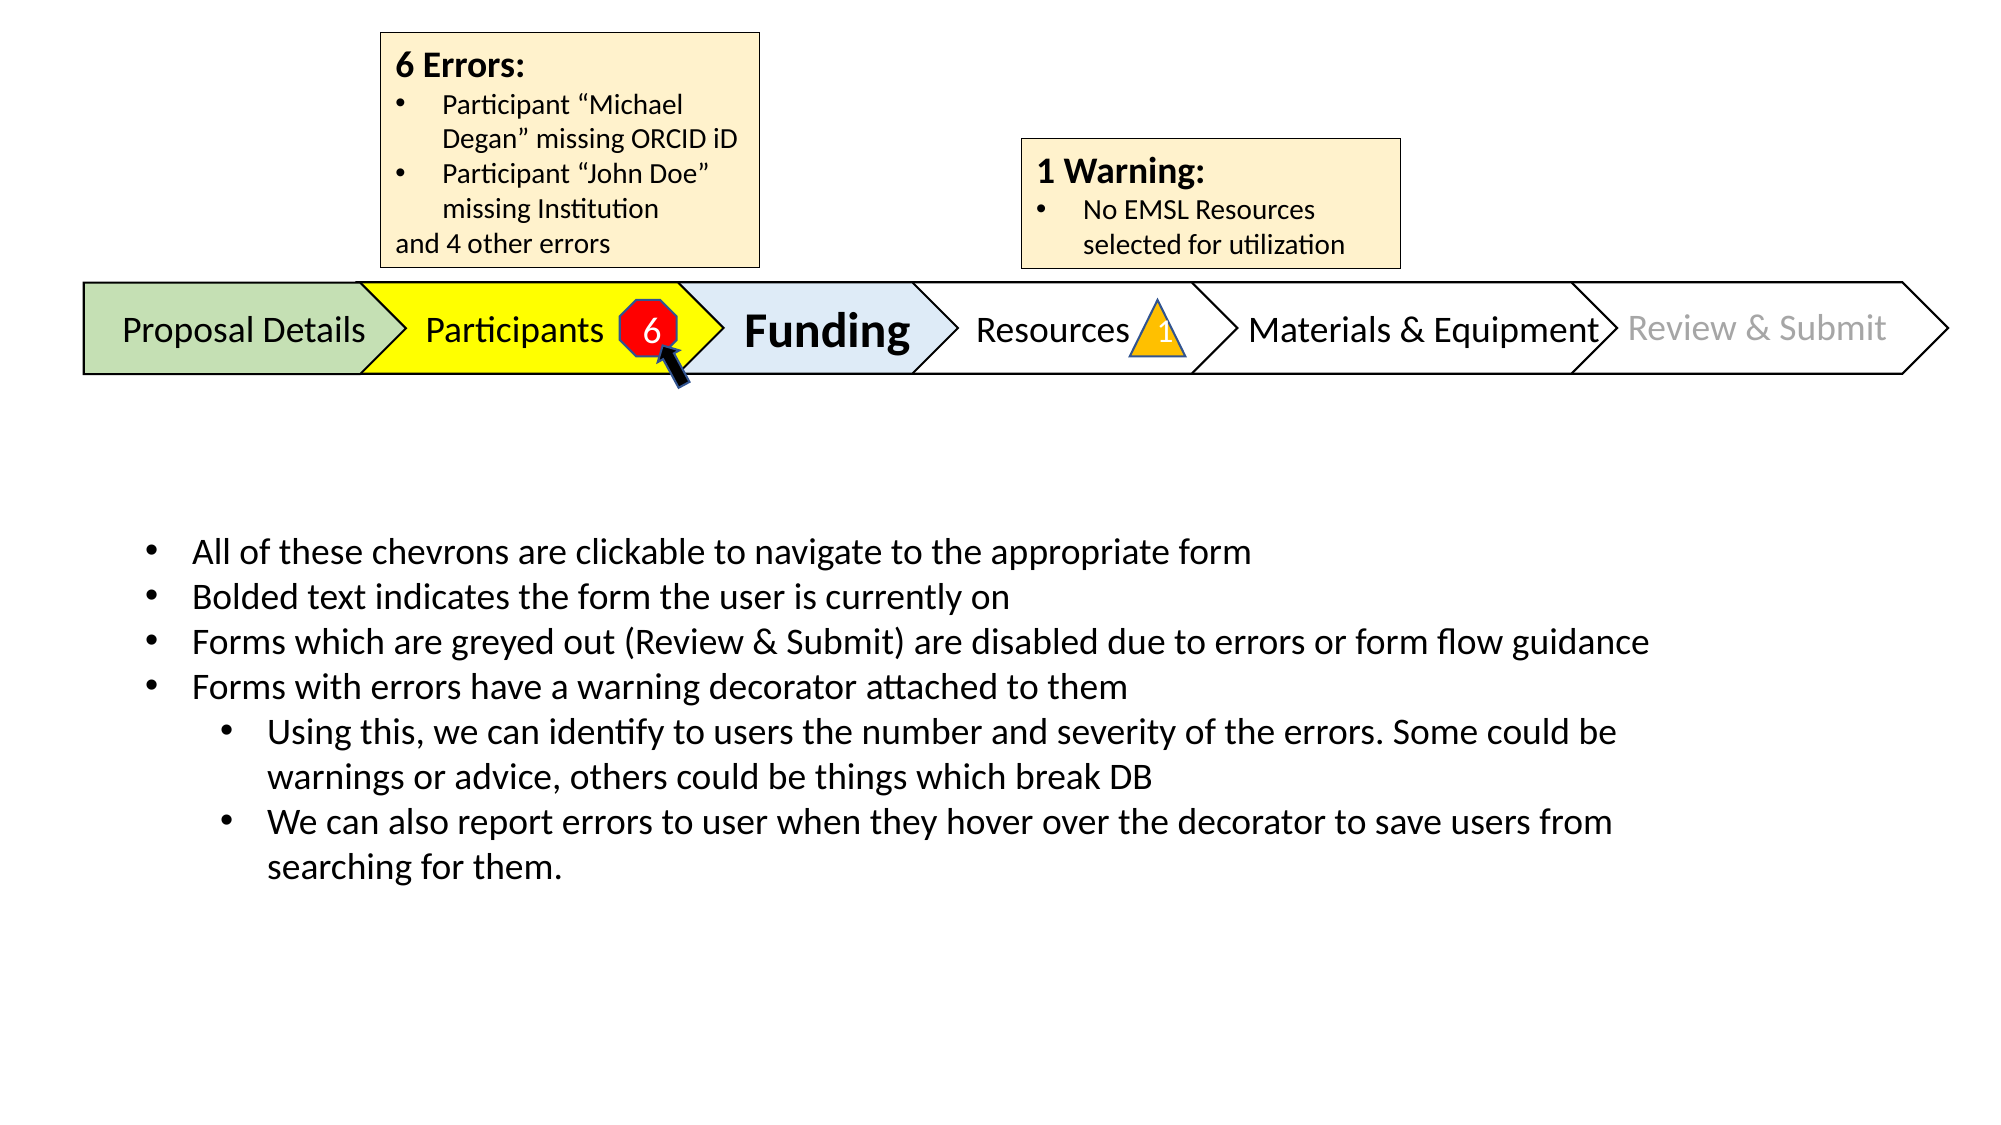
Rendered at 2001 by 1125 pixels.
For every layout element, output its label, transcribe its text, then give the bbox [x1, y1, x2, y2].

text_box All of these chevrons are clickable to navigate to the appropriate form Bolded text indicates the form the user is currently on Forms which are greyed out (Review & Submit) are disabled due to errors or form flow guidance Forms with errors have a warning decorator attached to them Using this, we can identify to users the number and severity of the errors. Some could be warnings or advice, others could be things which break DB We can also report errors to user when they hover over the decorator to save users from searching for them. [130, 520, 1674, 940]
text_box [1193, 335, 1589, 375]
text_box Review & Submit [1613, 295, 1903, 356]
text_box [680, 281, 923, 375]
text_box [914, 281, 1233, 375]
text_box Proposal Details [107, 297, 382, 358]
text_box 6 Errors: Participant “Michael Degan” missing ORCID iD Participant “John Doe” missing Institution and 4 other errors [380, 32, 760, 268]
text_box Participants [410, 297, 620, 358]
text_box Funding [729, 290, 926, 365]
text_box 6 [618, 298, 678, 358]
text_box 1 [1128, 297, 1188, 358]
text_box Resources [961, 297, 1146, 358]
text_box [382, 302, 408, 354]
text_box [1573, 281, 1950, 375]
text_box [926, 294, 960, 362]
text_box [1193, 281, 1588, 321]
text_box 1 Warning: No EMSL Resources selected for utilization [1021, 138, 1401, 269]
text_box [362, 281, 726, 375]
text_box Materials & Equipment [1233, 297, 1615, 358]
text_box [82, 281, 378, 376]
text_box [656, 344, 691, 390]
